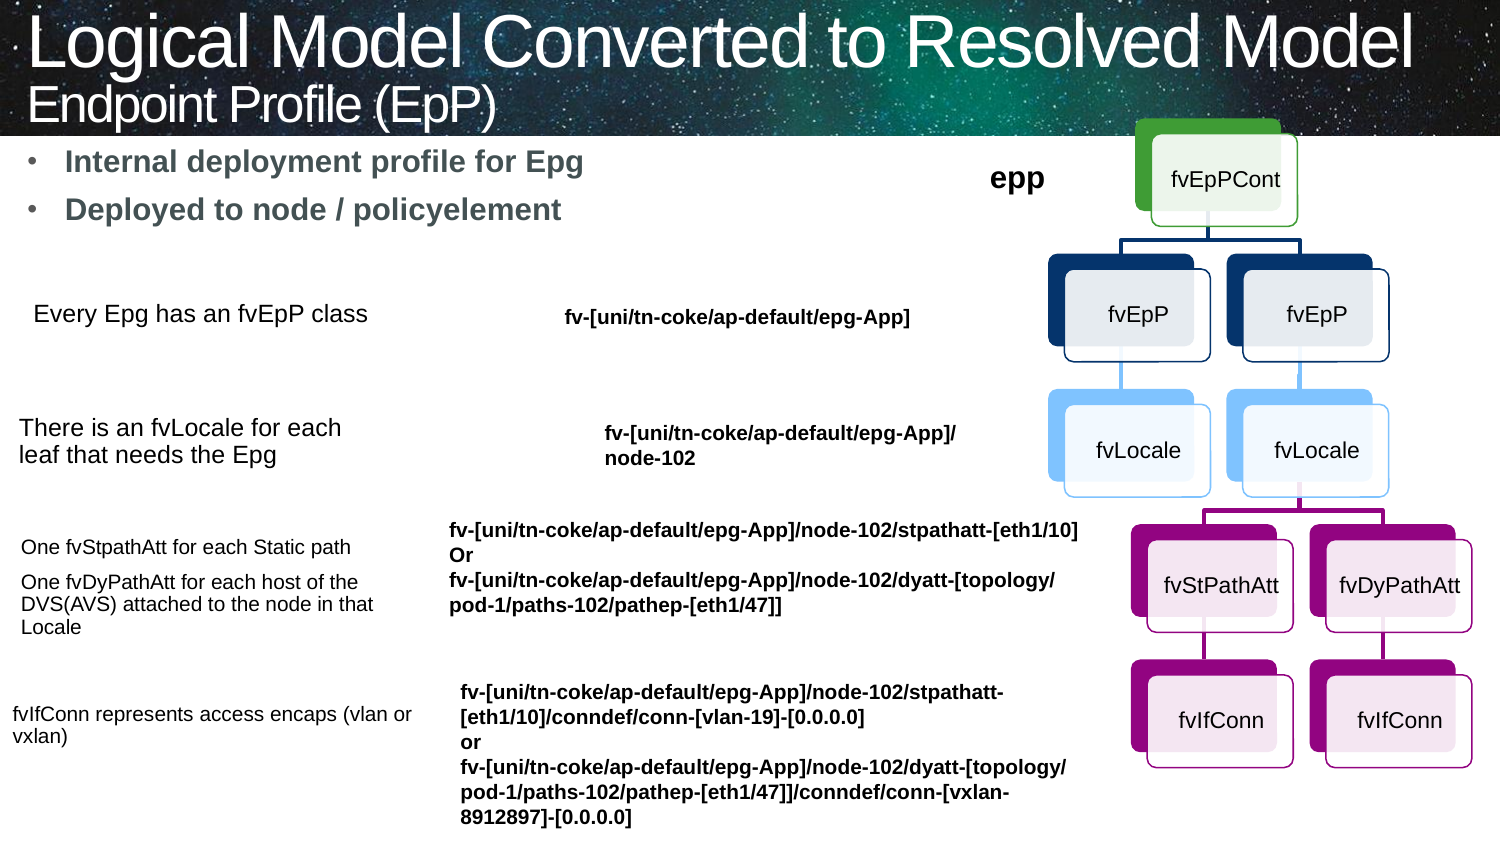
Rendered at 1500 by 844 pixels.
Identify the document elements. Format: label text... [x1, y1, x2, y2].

picture [0, 0, 1500, 136]
text_box fv-[uni/tn-coke/ap-default/epg-App]/node-102/stpathatt-[eth1/10]/conndef/conn-[vlan-19]-[0.0.0.0] or fv-[uni/tn-coke/ap-default/epg-App]/node-102/dyatt-[topology/pod-1/paths-102/pathep-[eth1/47]]/conndef/conn-[vxlan-8912897]-[0.0.0.0] [445, 671, 1108, 836]
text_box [837, 117, 1500, 769]
text_box Internal deployment profile for Epg Deployed to node / policyelement [12, 140, 641, 247]
text_box Logical Model Converted to Resolved Model Endpoint Profile (EpP) [12, 21, 1434, 140]
text_box fv-[uni/tn-coke/ap-default/epg-App] [549, 295, 832, 336]
text_box fv-[uni/tn-coke/ap-default/epg-App]/node-102 [589, 412, 832, 477]
text_box fvIfConn represents access encaps (vlan or vxlan) [0, 696, 429, 756]
text_box fv-[uni/tn-coke/ap-default/epg-App]/node-102/stpathatt-[eth1/10] Or fv-[uni/tn-coke/ap-default/epg-App]/node-102/dyatt-[topology/pod-1/paths-102/pathep-[eth1/47]] [434, 509, 832, 624]
text_box There is an fvLocale for each leaf that needs the Epg [4, 408, 400, 477]
text_box Every Epg has an fvEpP class [18, 293, 385, 336]
text_box One fvStpathAtt for each Static path One fvDyPathAtt for each host of the DVS(AVS) attached to the node in that Locale [6, 529, 438, 647]
